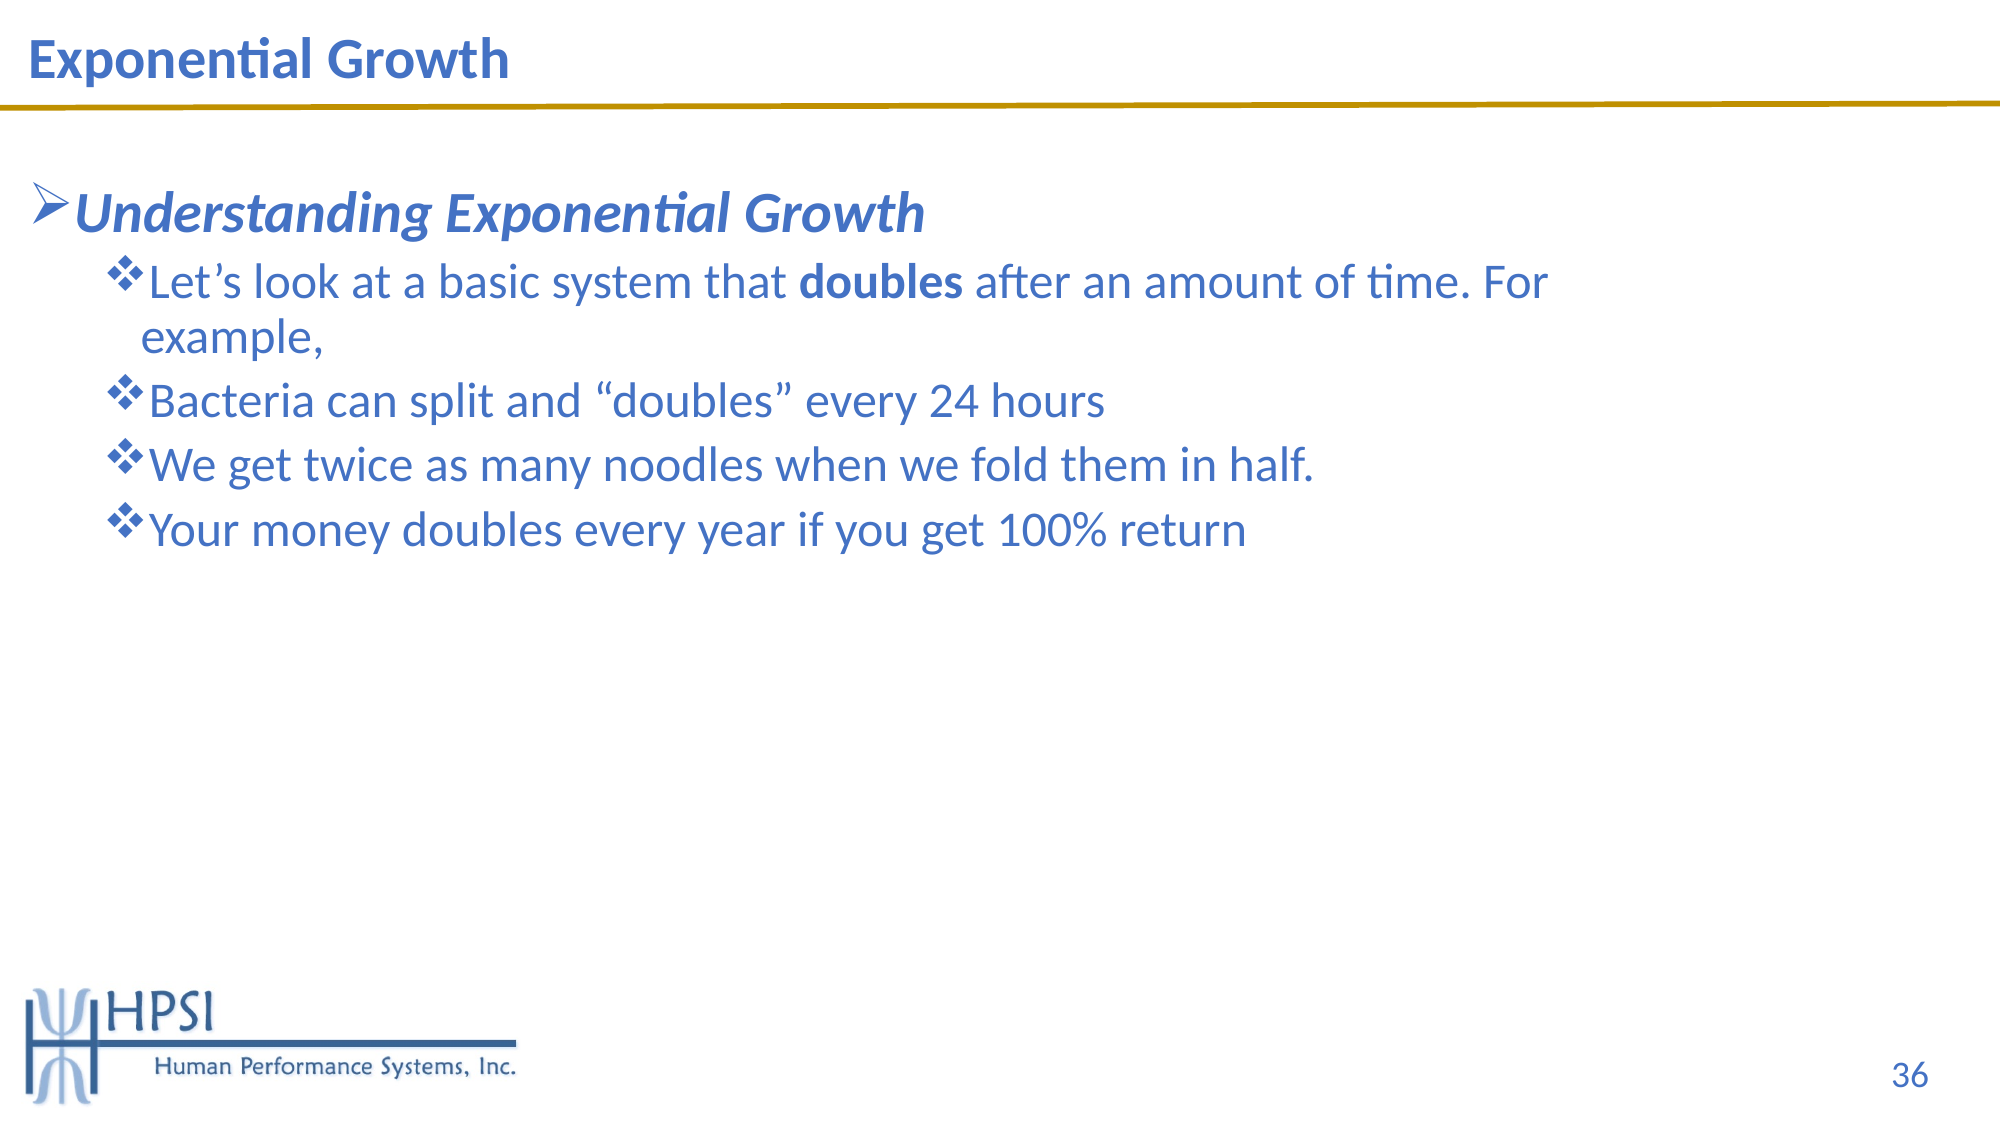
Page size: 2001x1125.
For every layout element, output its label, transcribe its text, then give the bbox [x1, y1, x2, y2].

list Understanding Exponential Growth Let’s look at a basic system that doubles after an amount of time. For example, Bacteria can split and “doubles” every 24 hours We get twice as many noodles when we fold them in half. Your money doubles every year if you get 100% return [13, 175, 1739, 889]
title Exponential Growth [13, 0, 1739, 120]
picture [21, 981, 524, 1108]
slide_number 36 [1493, 1042, 1944, 1103]
